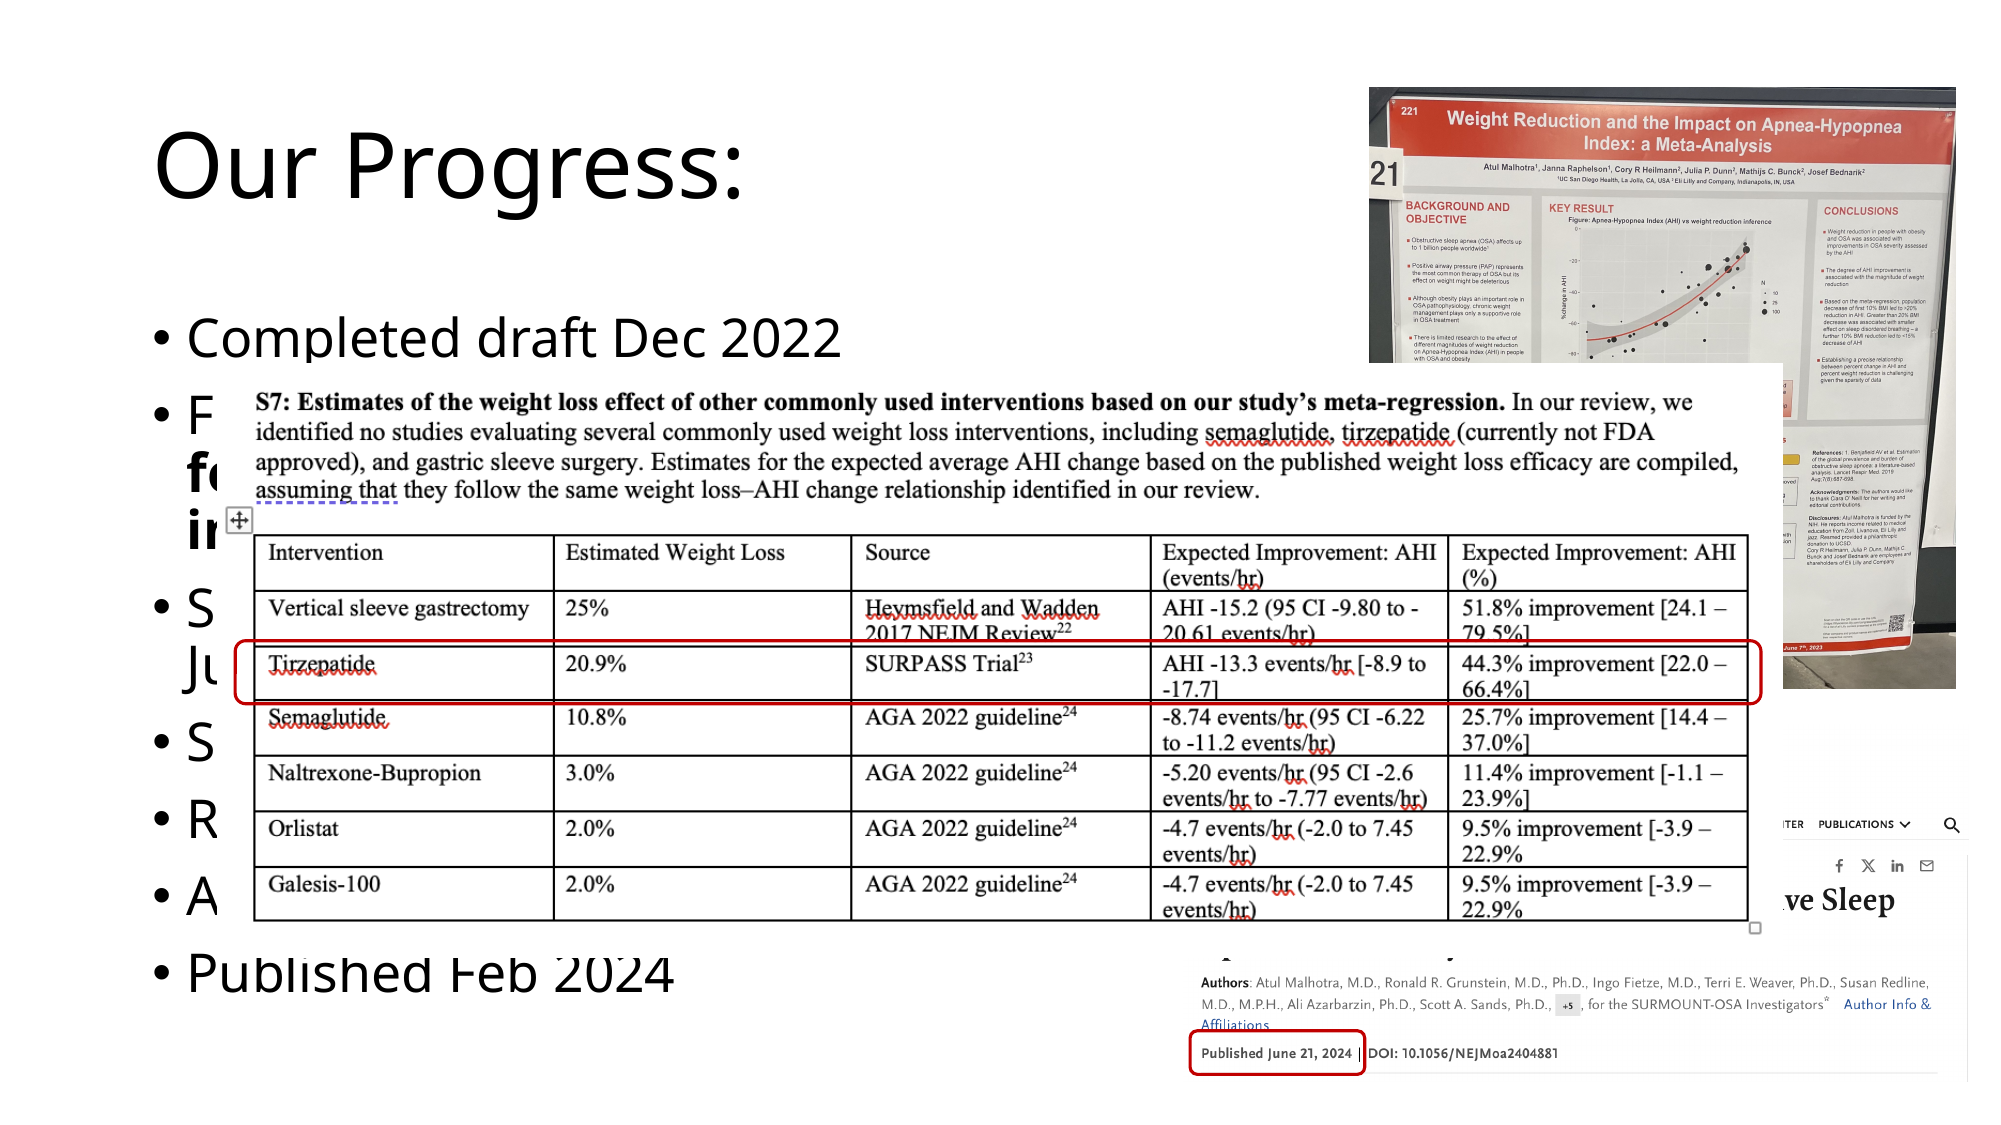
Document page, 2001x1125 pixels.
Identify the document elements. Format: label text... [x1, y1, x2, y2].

list Completed draft Dec 2022 Fine-tuned methods/figures & back-and-forth data requests from borderline includable studies* until June 2023 Submitted ➞ Reject from JAMA Network Open June 2023 Submitted to Obesity Review – July 2023 Revisions – Sept to Oct 2023 Accepted Dec 2023 Published Feb 2024 [137, 303, 1362, 1018]
picture [217, 86, 1970, 1083]
title Our Progress: [137, 59, 1863, 278]
